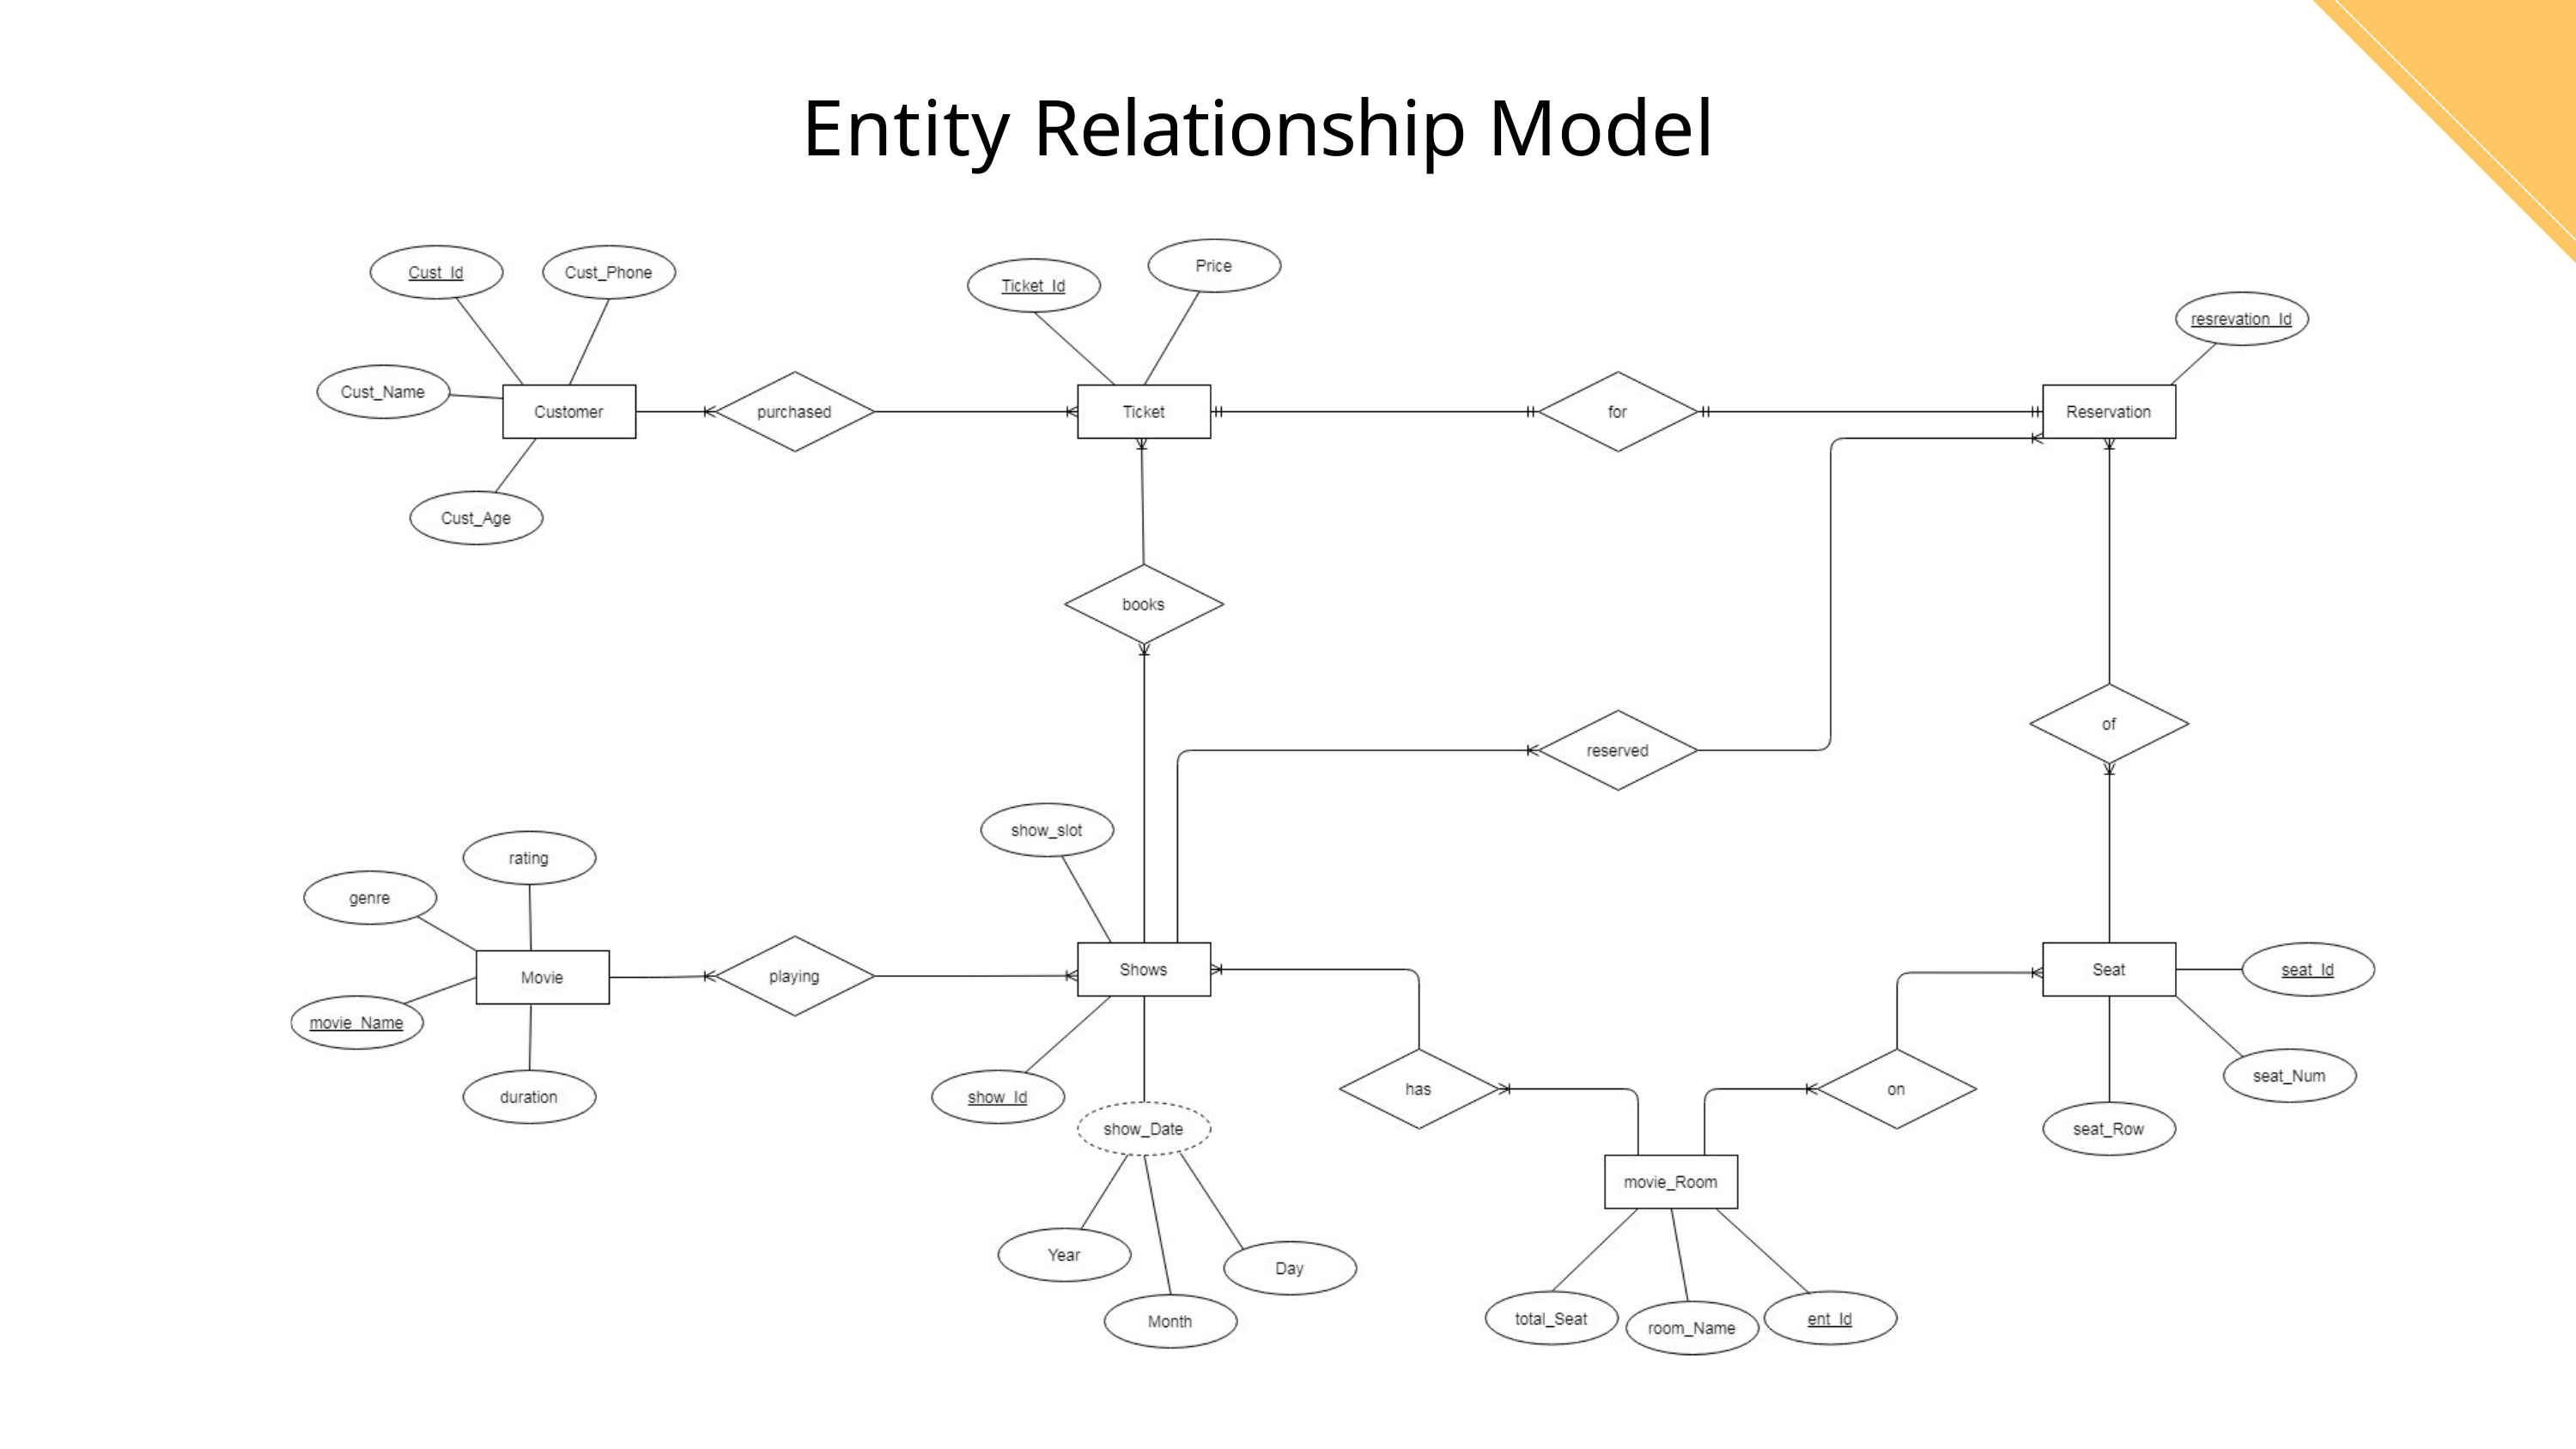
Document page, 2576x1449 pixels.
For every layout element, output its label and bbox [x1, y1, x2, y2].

text_box [290, 0, 2576, 1356]
